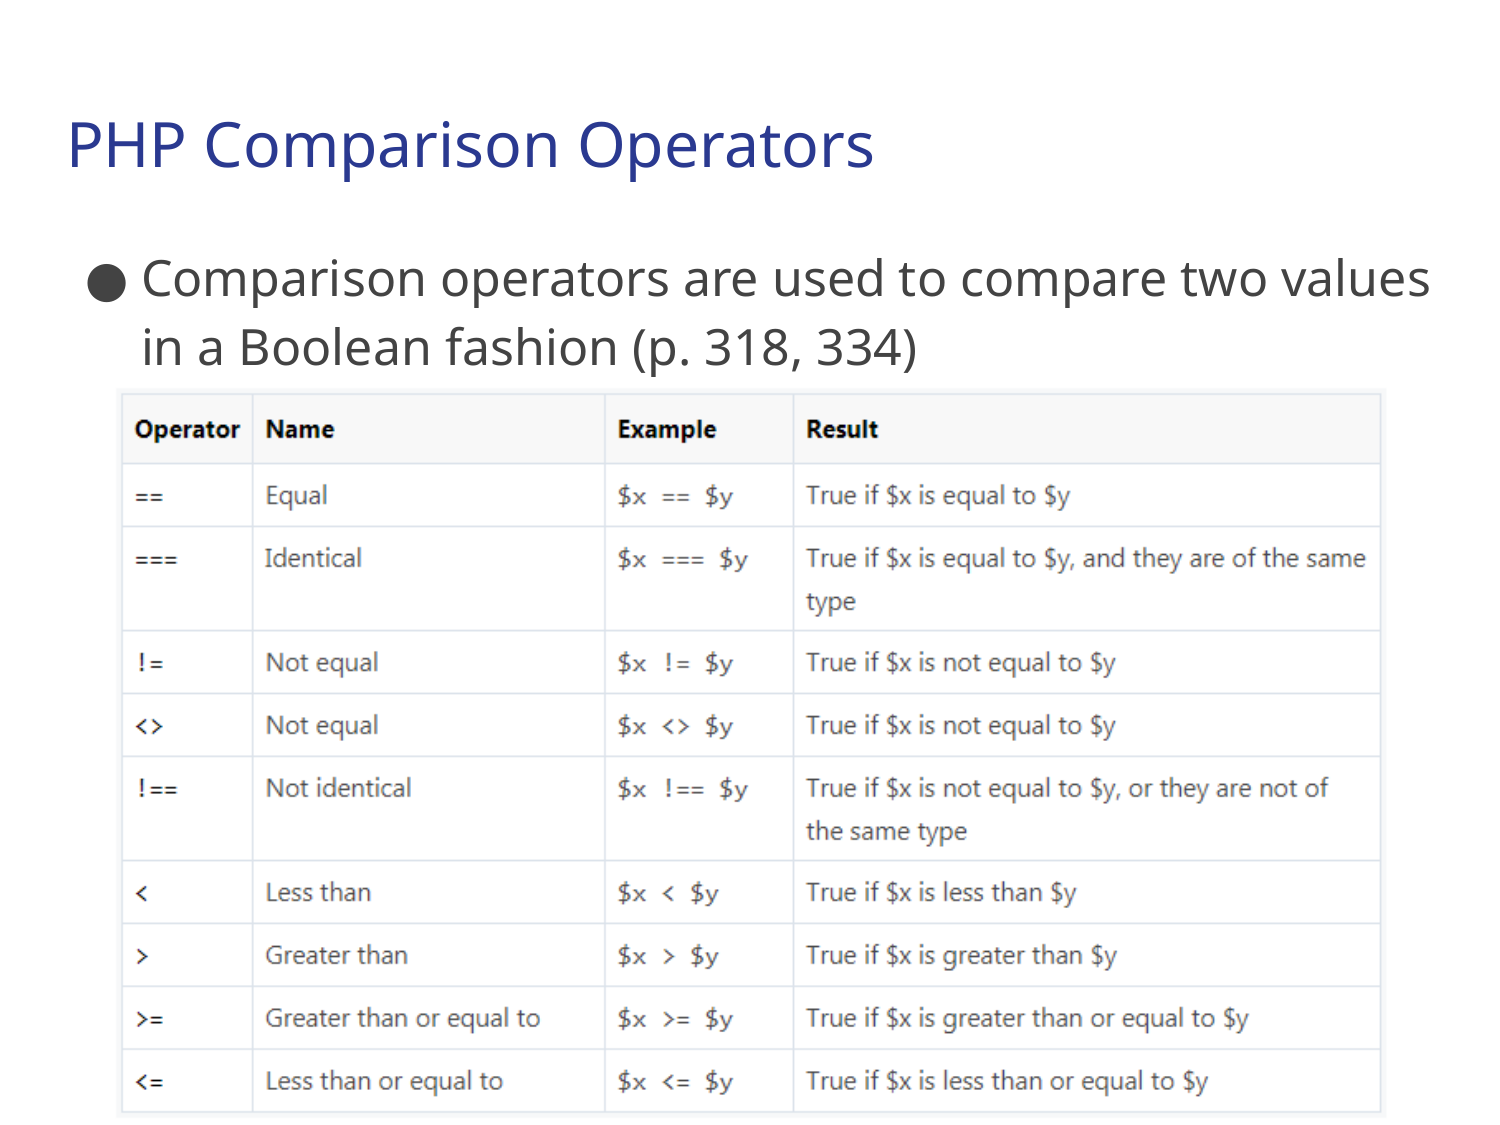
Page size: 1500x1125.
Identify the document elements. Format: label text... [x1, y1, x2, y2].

picture [110, 382, 1390, 1124]
title PHP Comparison Operators [51, 89, 1449, 222]
list Comparison operators are used to compare two values in a Boolean fashion (p. 318, 334) [51, 222, 1449, 386]
